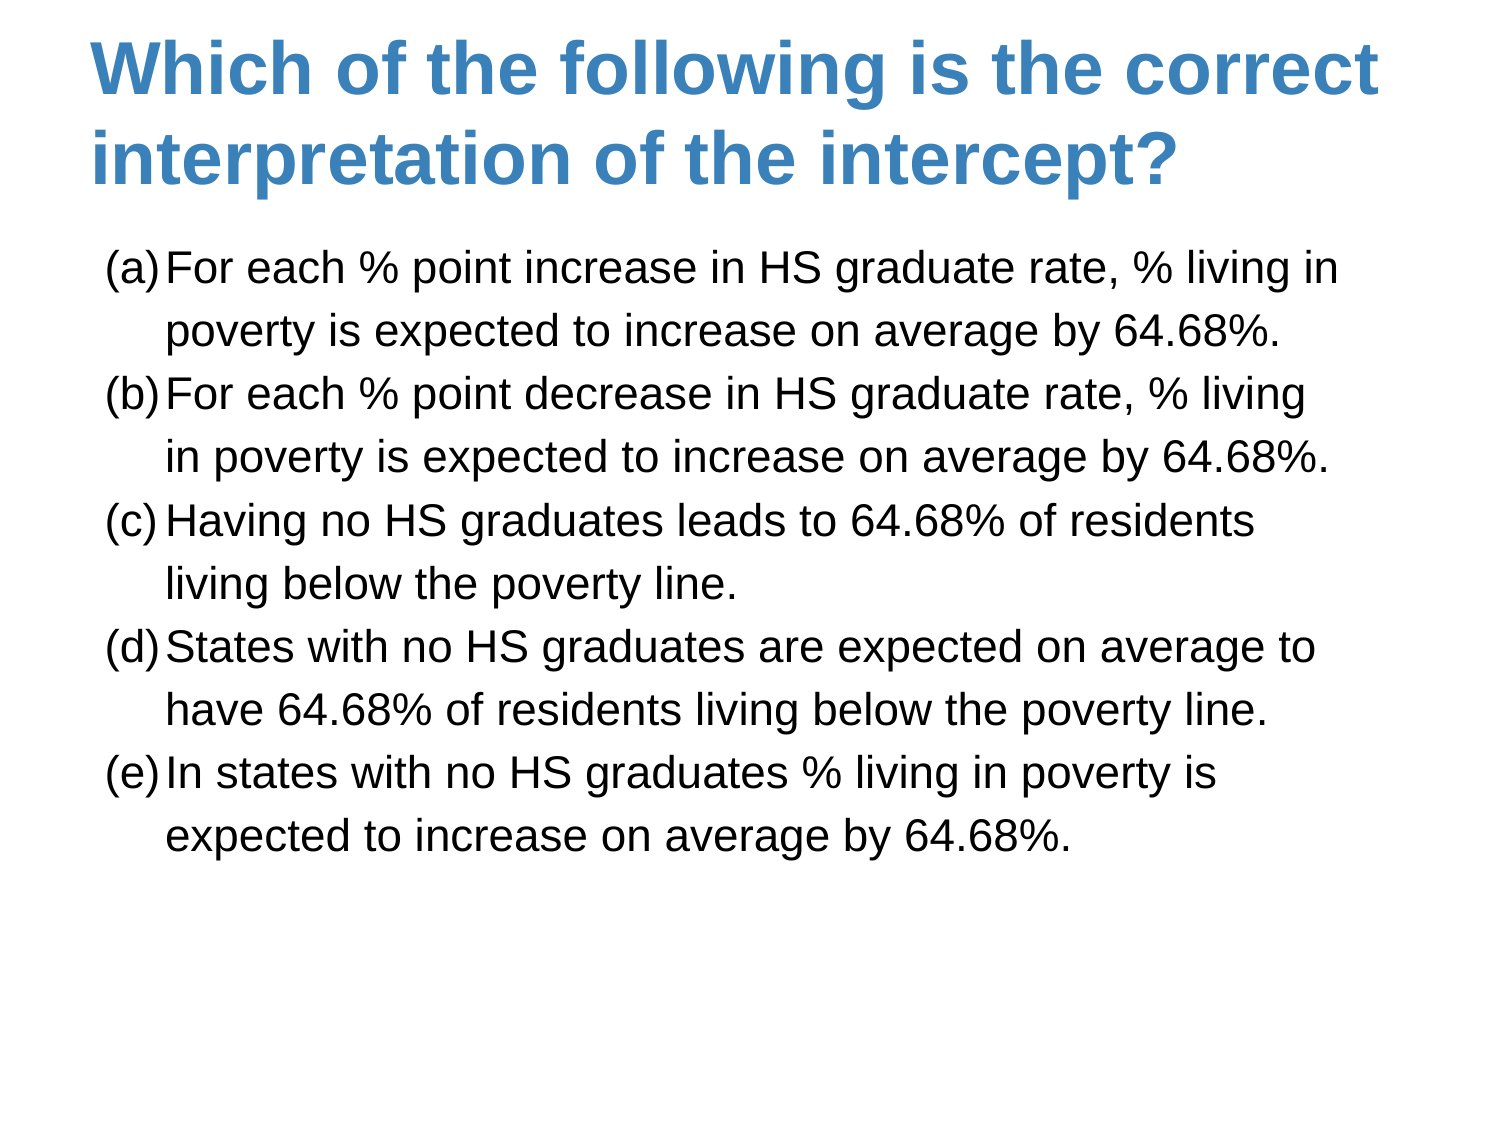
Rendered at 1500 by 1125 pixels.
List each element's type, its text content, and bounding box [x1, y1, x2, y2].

list For each % point increase in HS graduate rate, % living in poverty is expected to increase on average by 64.68%. For each % point decrease in HS graduate rate, % living in poverty is expected to increase on average by 64.68%. Having no HS graduates leads to 64.68% of residents living below the poverty line. States with no HS graduates are expected on average to have 64.68% of residents living below the poverty line. In states with no HS graduates % living in poverty is expected to increase on average by 64.68%. [75, 215, 1359, 893]
title Which of the following is the correct interpretation of the intercept? [75, 26, 1425, 215]
